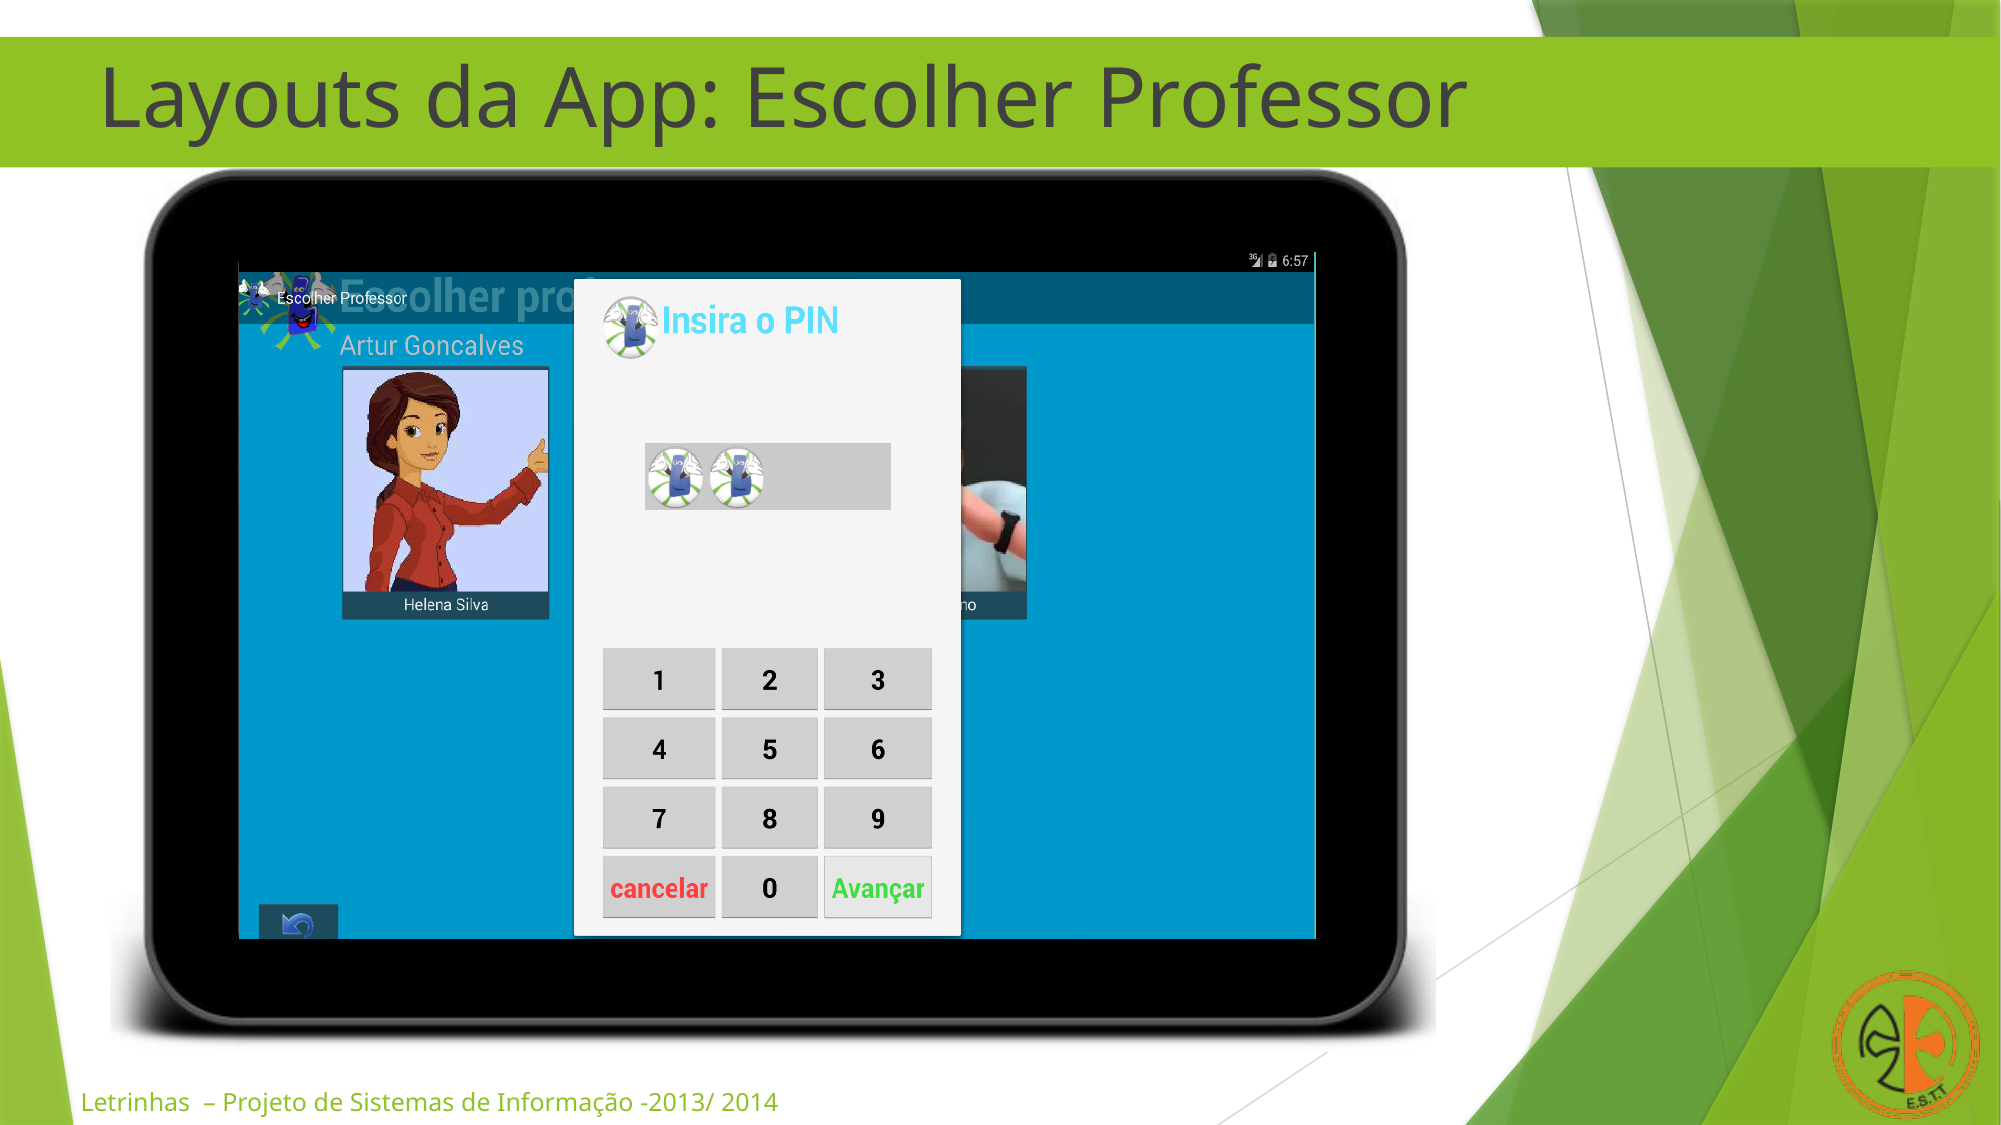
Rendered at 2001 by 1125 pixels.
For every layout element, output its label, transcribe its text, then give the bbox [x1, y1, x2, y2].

picture [109, 167, 1437, 1053]
text_box Layouts da App: Escolher Professor [0, 36, 2000, 168]
text_box Letrinhas – Projeto de Sistemas de Informação -2013/ 2014 [65, 1079, 1066, 1124]
picture [1811, 967, 2000, 1125]
